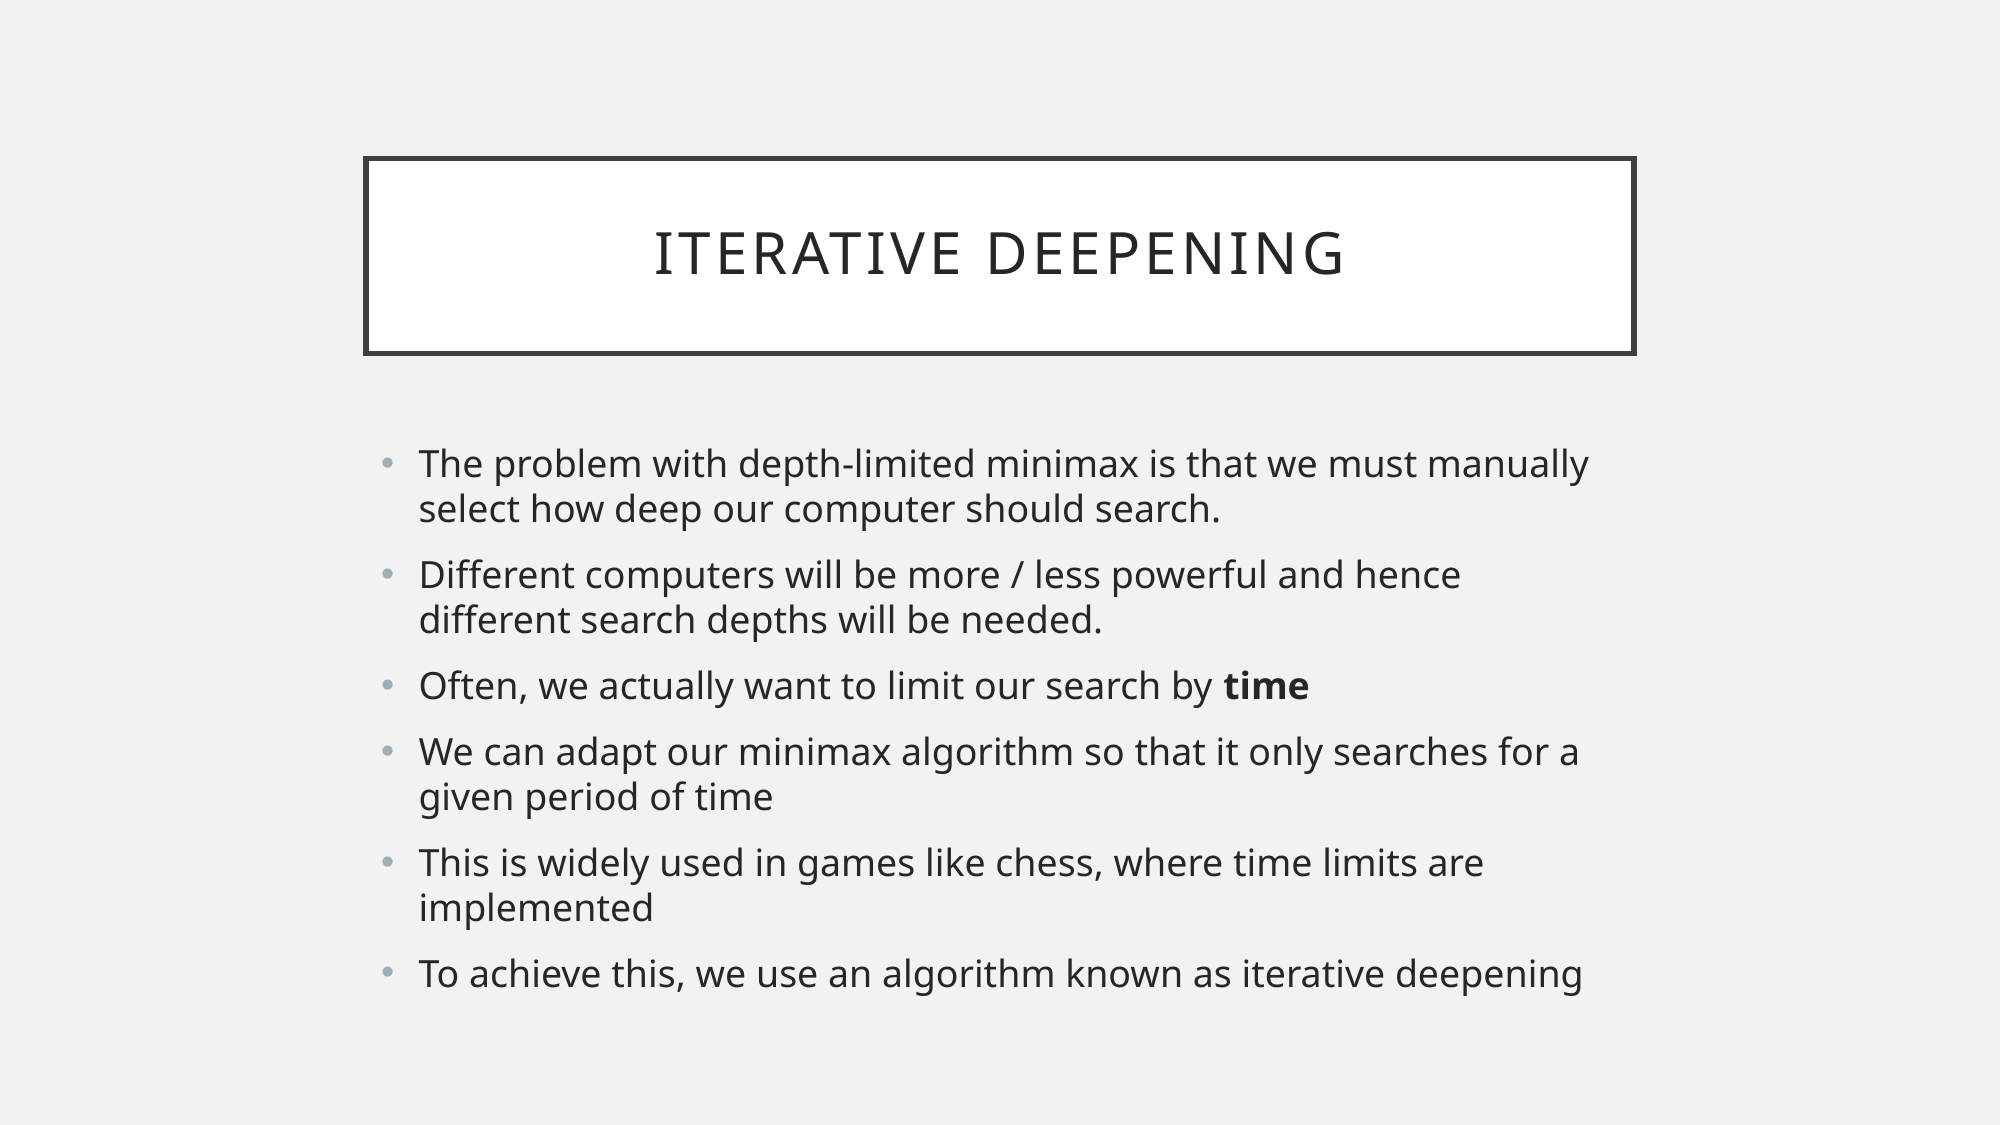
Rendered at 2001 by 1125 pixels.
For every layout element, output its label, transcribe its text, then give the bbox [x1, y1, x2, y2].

list The problem with depth-limited minimax is that we must manually select how deep our computer should search. Different computers will be more / less powerful and hence different search depths will be needed. Often, we actually want to limit our search by time We can adapt our minimax algorithm so that it only searches for a given period of time This is widely used in games like chess, where time limits are implemented To achieve this, we use an algorithm known as iterative deepening [366, 432, 1634, 1051]
title Iterative Deepening [363, 156, 1637, 356]
